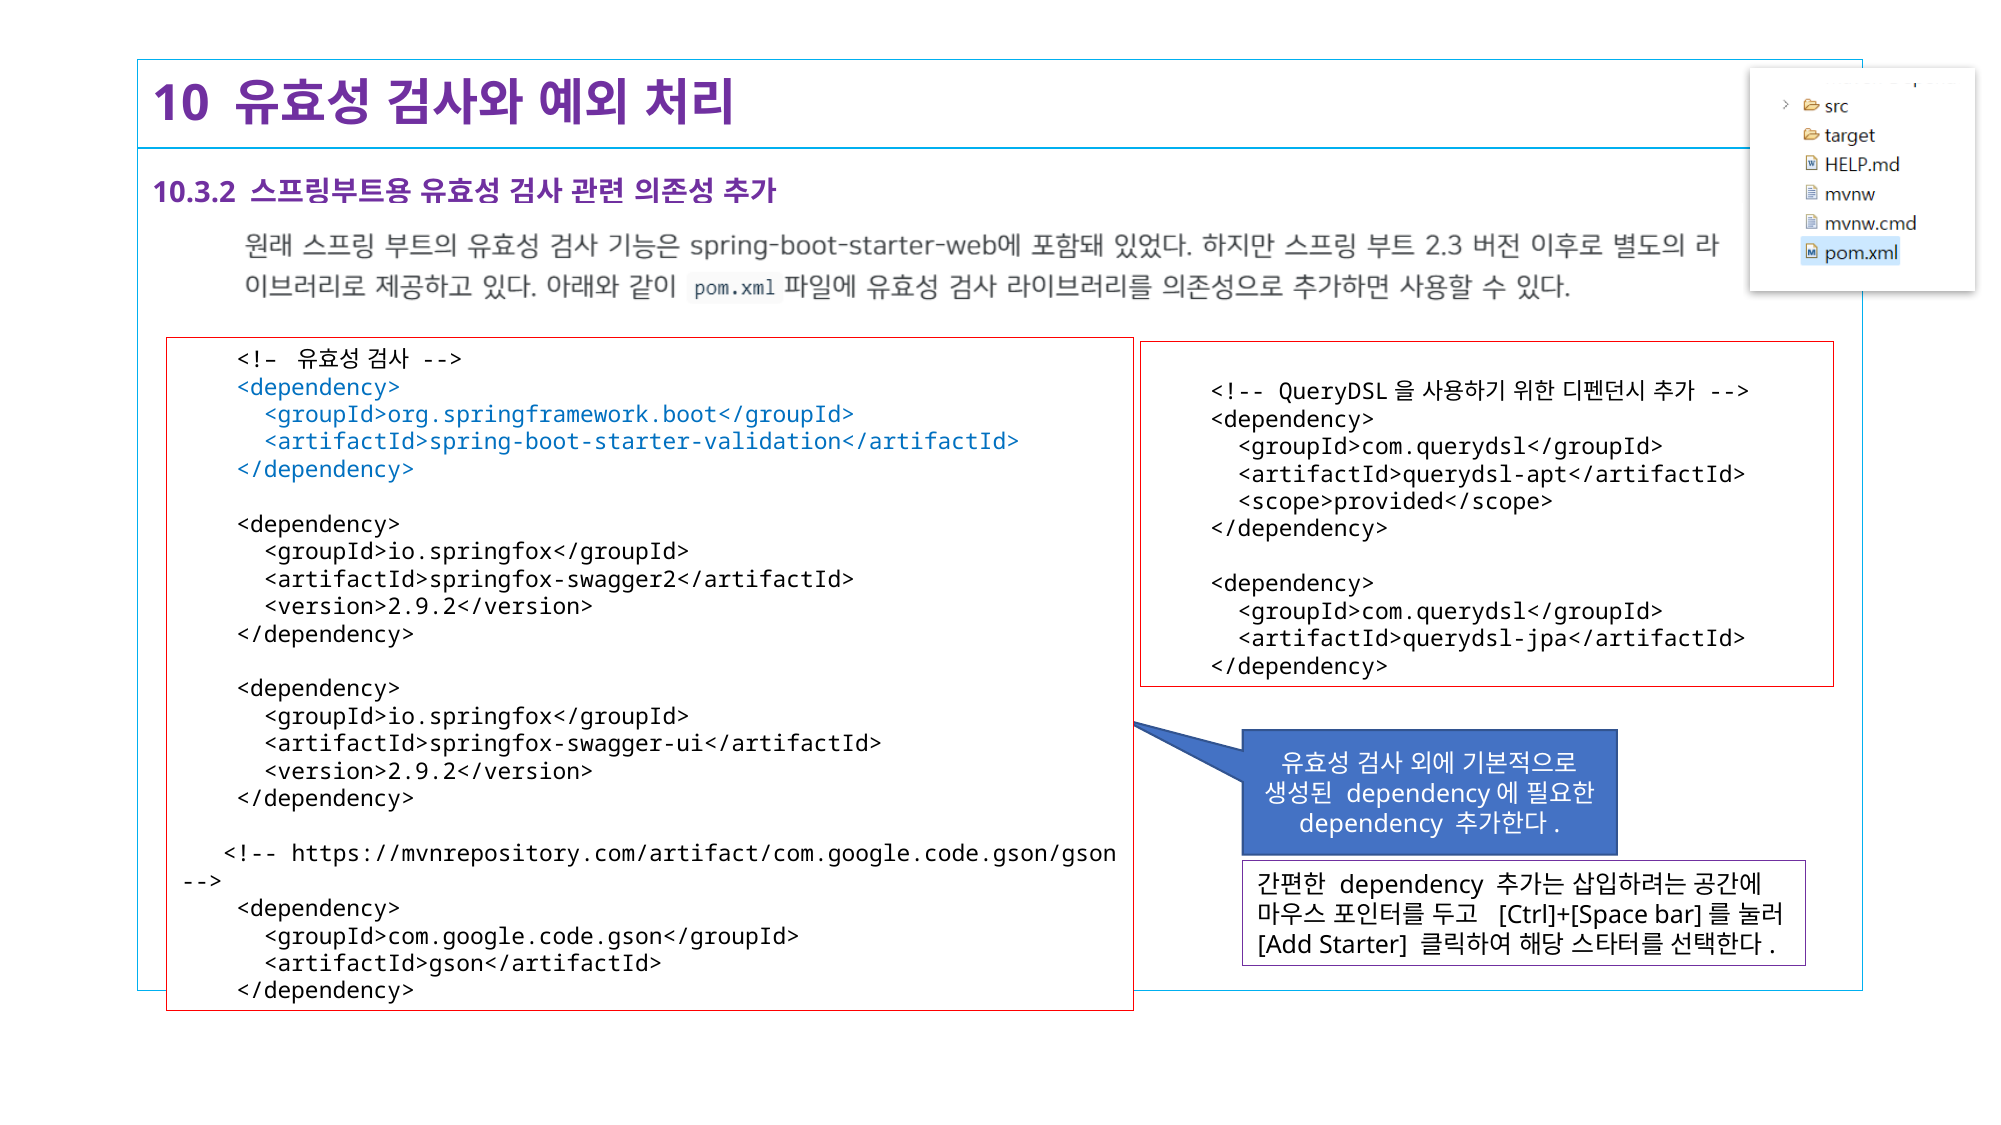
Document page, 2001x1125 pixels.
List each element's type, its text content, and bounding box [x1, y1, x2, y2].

text_box <!– 유효성 검사 --> <dependency> <groupId>org.springframework.boot</groupId> <artifactId>spring-boot-starter-validation</artifactId> </dependency> <dependency> <groupId>io.springfox</groupId> <artifactId>springfox-swagger2</artifactId> <version>2.9.2</version> </dependency> <dependency> <groupId>io.springfox</groupId> <artifactId>springfox-swagger-ui</artifactId> <version>2.9.2</version> </dependency> <!-- https://mvnrepository.com/artifact/com.google.code.gson/gson --> <dependency> <groupId>com.google.code.gson</groupId> <artifactId>gson</artifactId> </dependency> [166, 337, 1134, 1011]
picture [1764, 82, 1961, 277]
list 10.3.2 스프링부트용 유효성 검사 관련 의존성 추가 [137, 148, 1863, 991]
text_box 유효성 검사 외에 기본적으로 생성된 dependency에 필요한 dependency 추가한다. [1134, 721, 1618, 856]
title 10 유효성 검사와 예외 처리 [137, 59, 1863, 148]
text_box <!-- QueryDSL을 사용하기 위한 디펜던시 추가 --> <dependency> <groupId>com.querydsl</groupId> <artifactId>querydsl-apt</artifactId> <scope>provided</scope> </dependency> <dependency> <groupId>com.querydsl</groupId> <artifactId>querydsl-jpa</artifactId> </dependency> [1140, 341, 1834, 687]
text_box 간편한 dependency 추가는 삽입하려는 공간에 마우스 포인터를 두고 [Ctrl]+[Space bar]를 눌러 [Add Starter] 클릭하여 해당 스타터를 선택한다. [1242, 860, 1806, 966]
picture [235, 217, 1729, 325]
